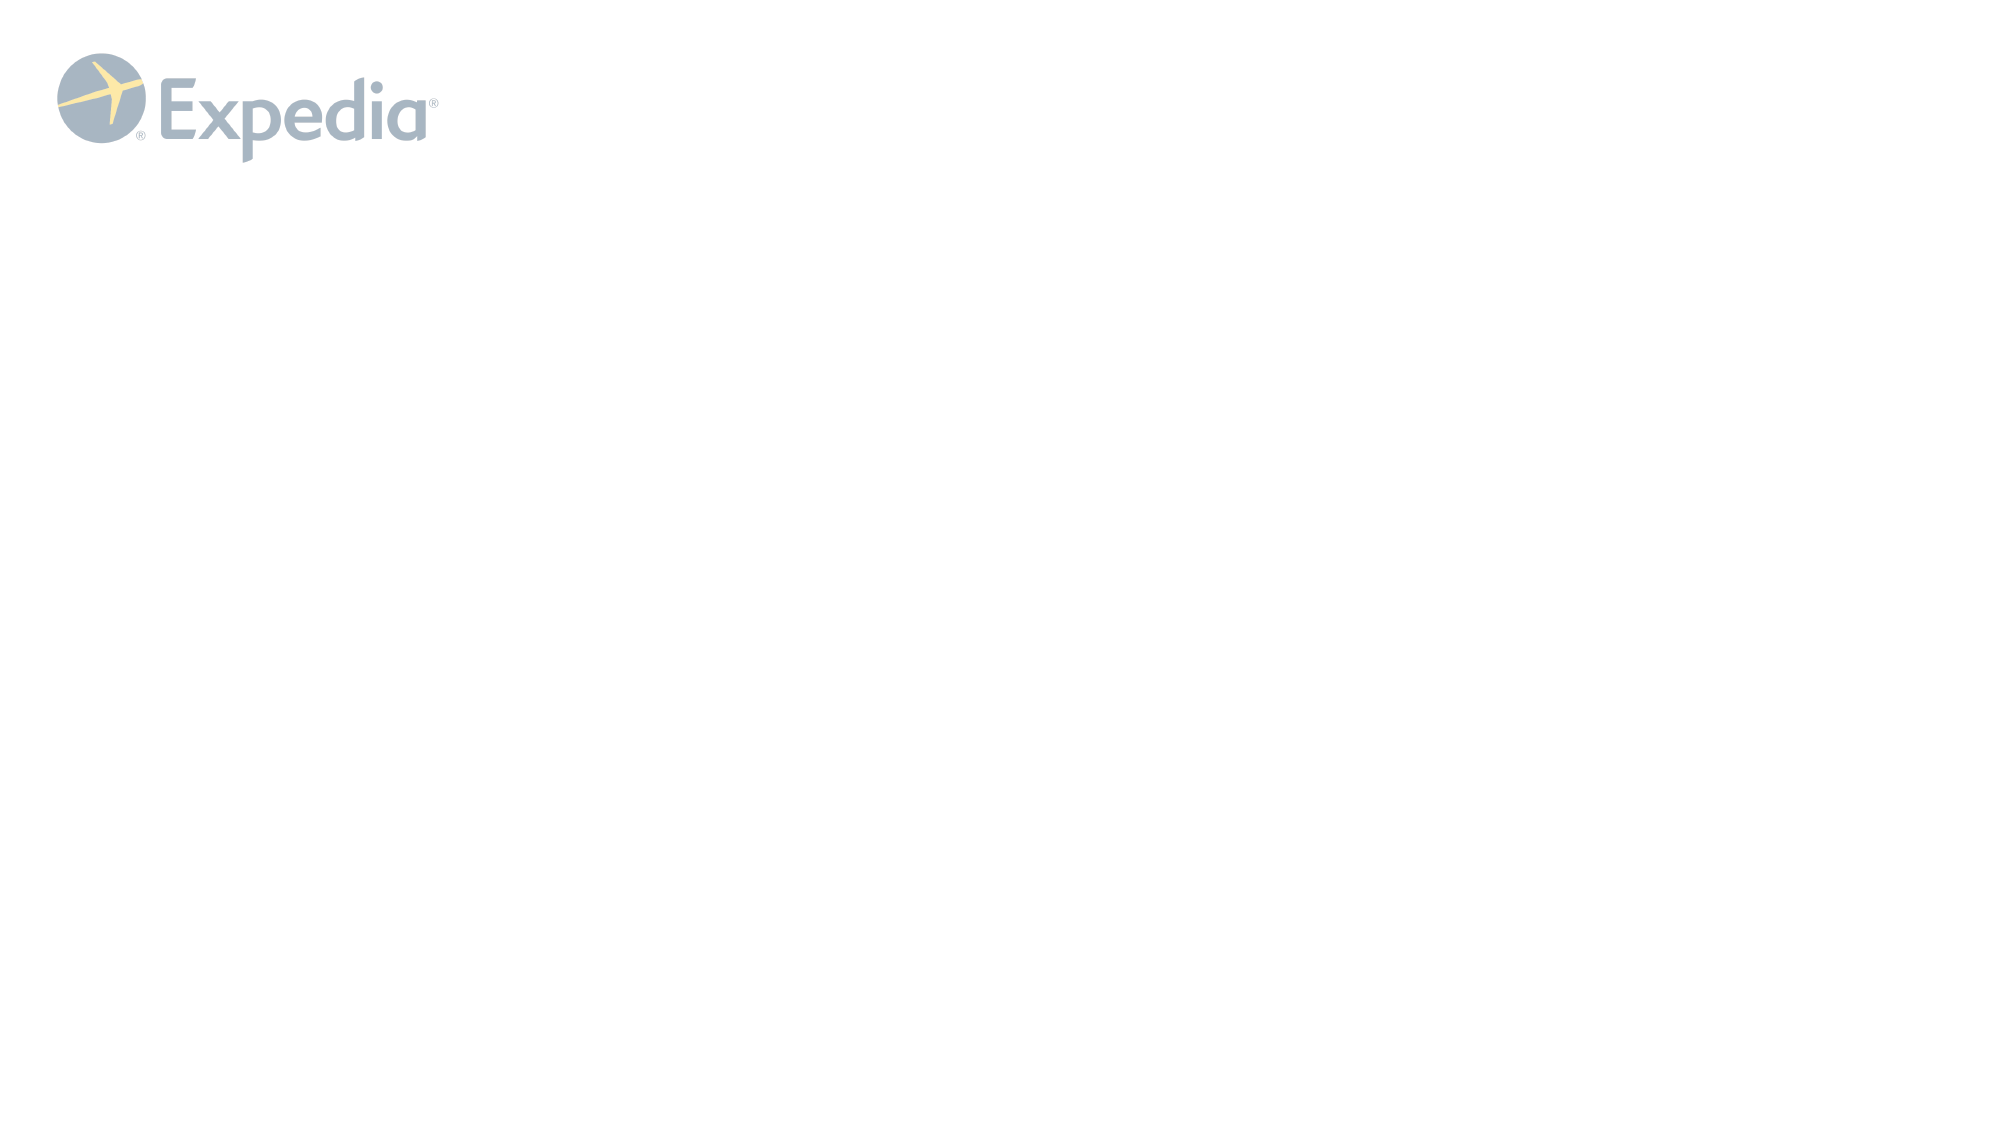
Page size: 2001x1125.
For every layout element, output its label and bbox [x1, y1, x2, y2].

list [52, 49, 443, 165]
